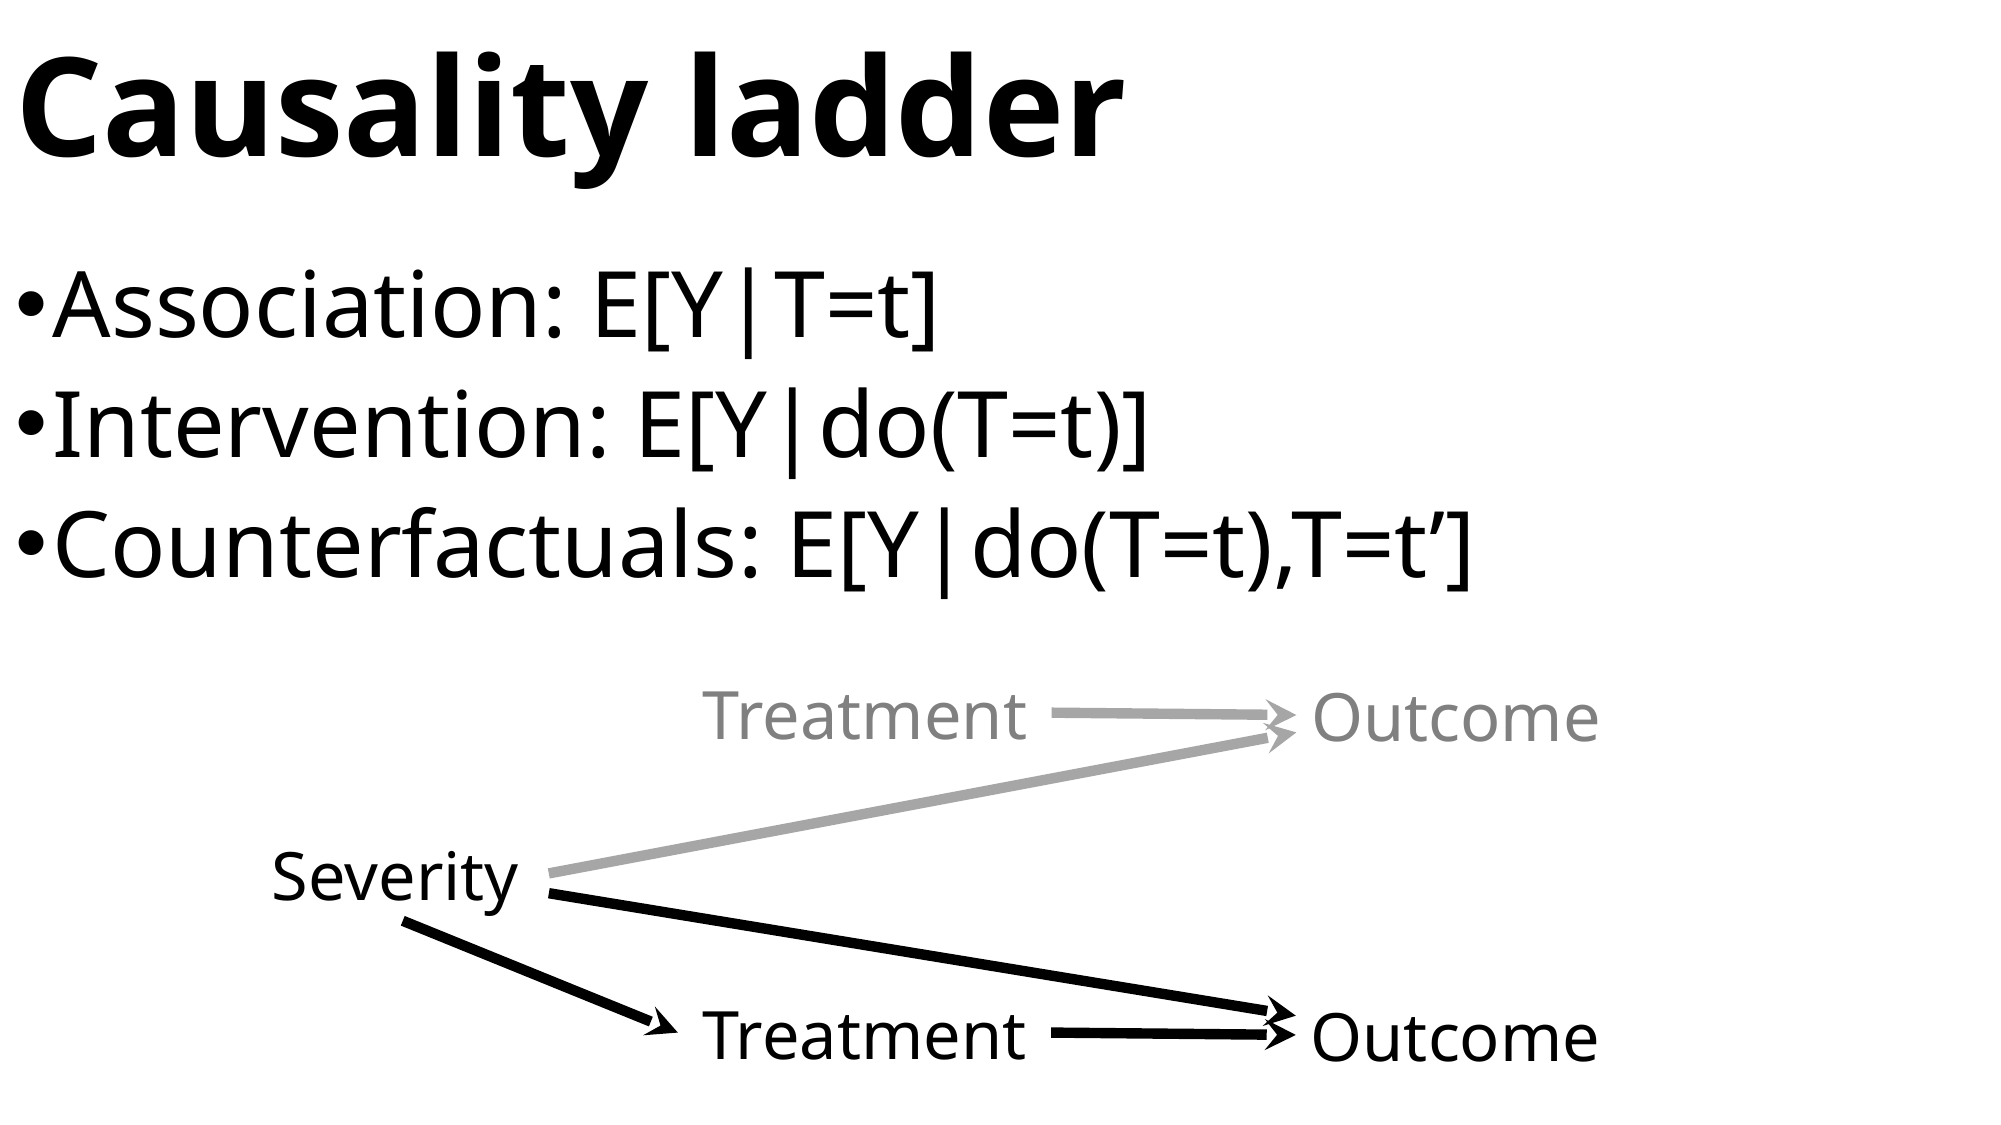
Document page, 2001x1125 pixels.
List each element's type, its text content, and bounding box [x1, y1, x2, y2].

text_box Severity [256, 826, 549, 921]
text_box Outcome [1295, 987, 1620, 1083]
list Association: E[Y|T=t] Intervention: E[Y|do(T=t)] Counterfactuals: E[Y|do(T=t),T=t’] [0, 250, 2000, 606]
text_box Outcome [1296, 667, 1621, 763]
text_box Treatment [677, 1016, 1052, 1080]
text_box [548, 893, 1296, 1016]
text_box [548, 732, 1297, 874]
text_box Treatment [678, 665, 1052, 732]
title Causality ladder [0, 3, 2000, 221]
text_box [402, 921, 678, 1034]
